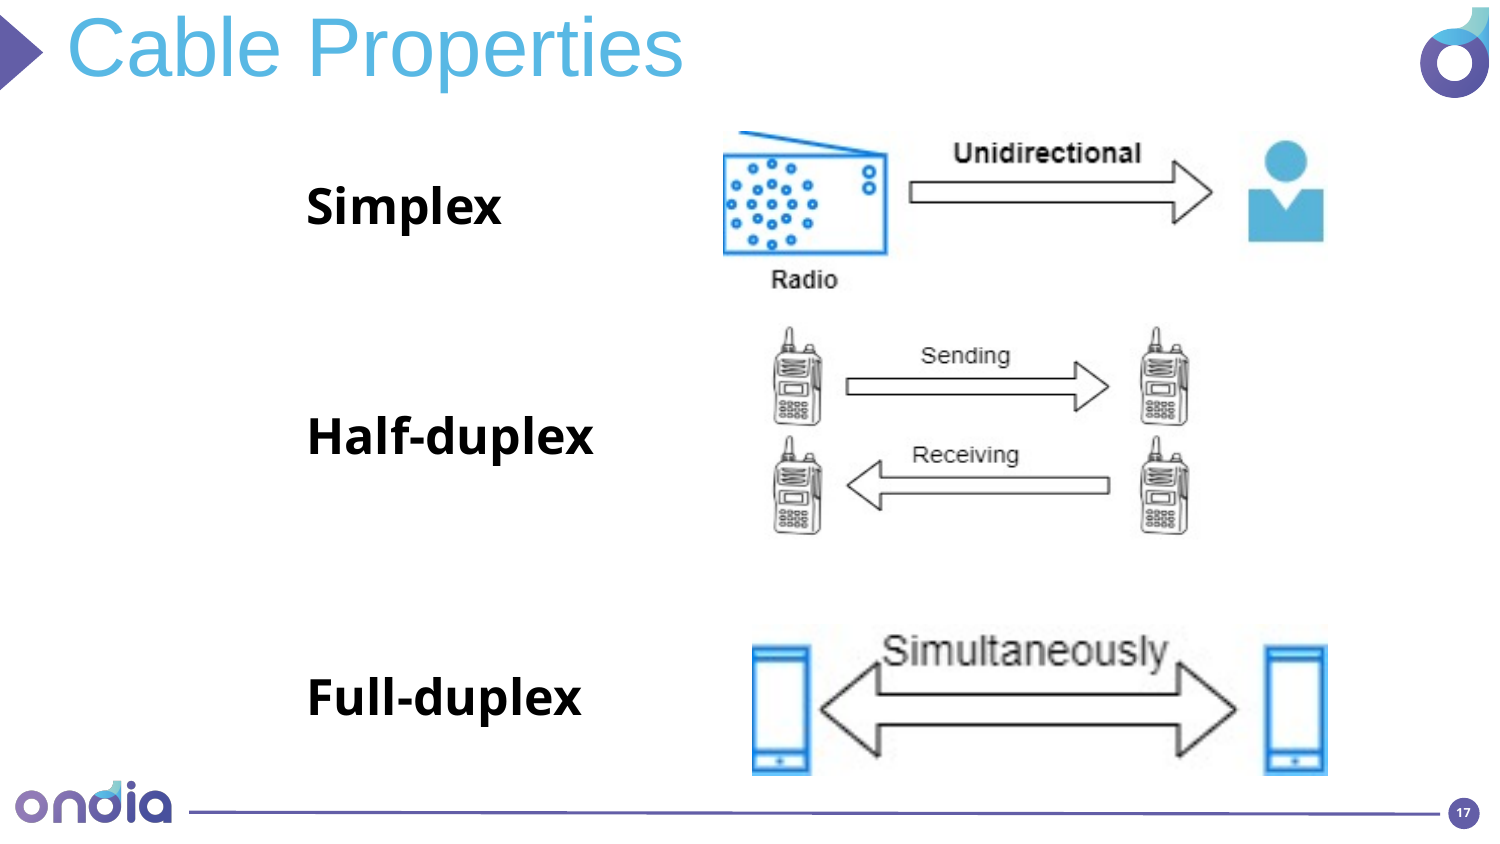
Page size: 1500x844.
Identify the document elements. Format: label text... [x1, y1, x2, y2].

picture [6, 775, 181, 833]
picture [736, 322, 1225, 544]
text_box Full-duplex [291, 650, 710, 761]
text_box Half-duplex [291, 389, 710, 500]
text_box Cable Properties [66, 12, 1265, 116]
text_box Simplex [291, 159, 547, 271]
picture [1410, 0, 1499, 106]
picture [752, 624, 1328, 777]
picture [722, 131, 1328, 300]
